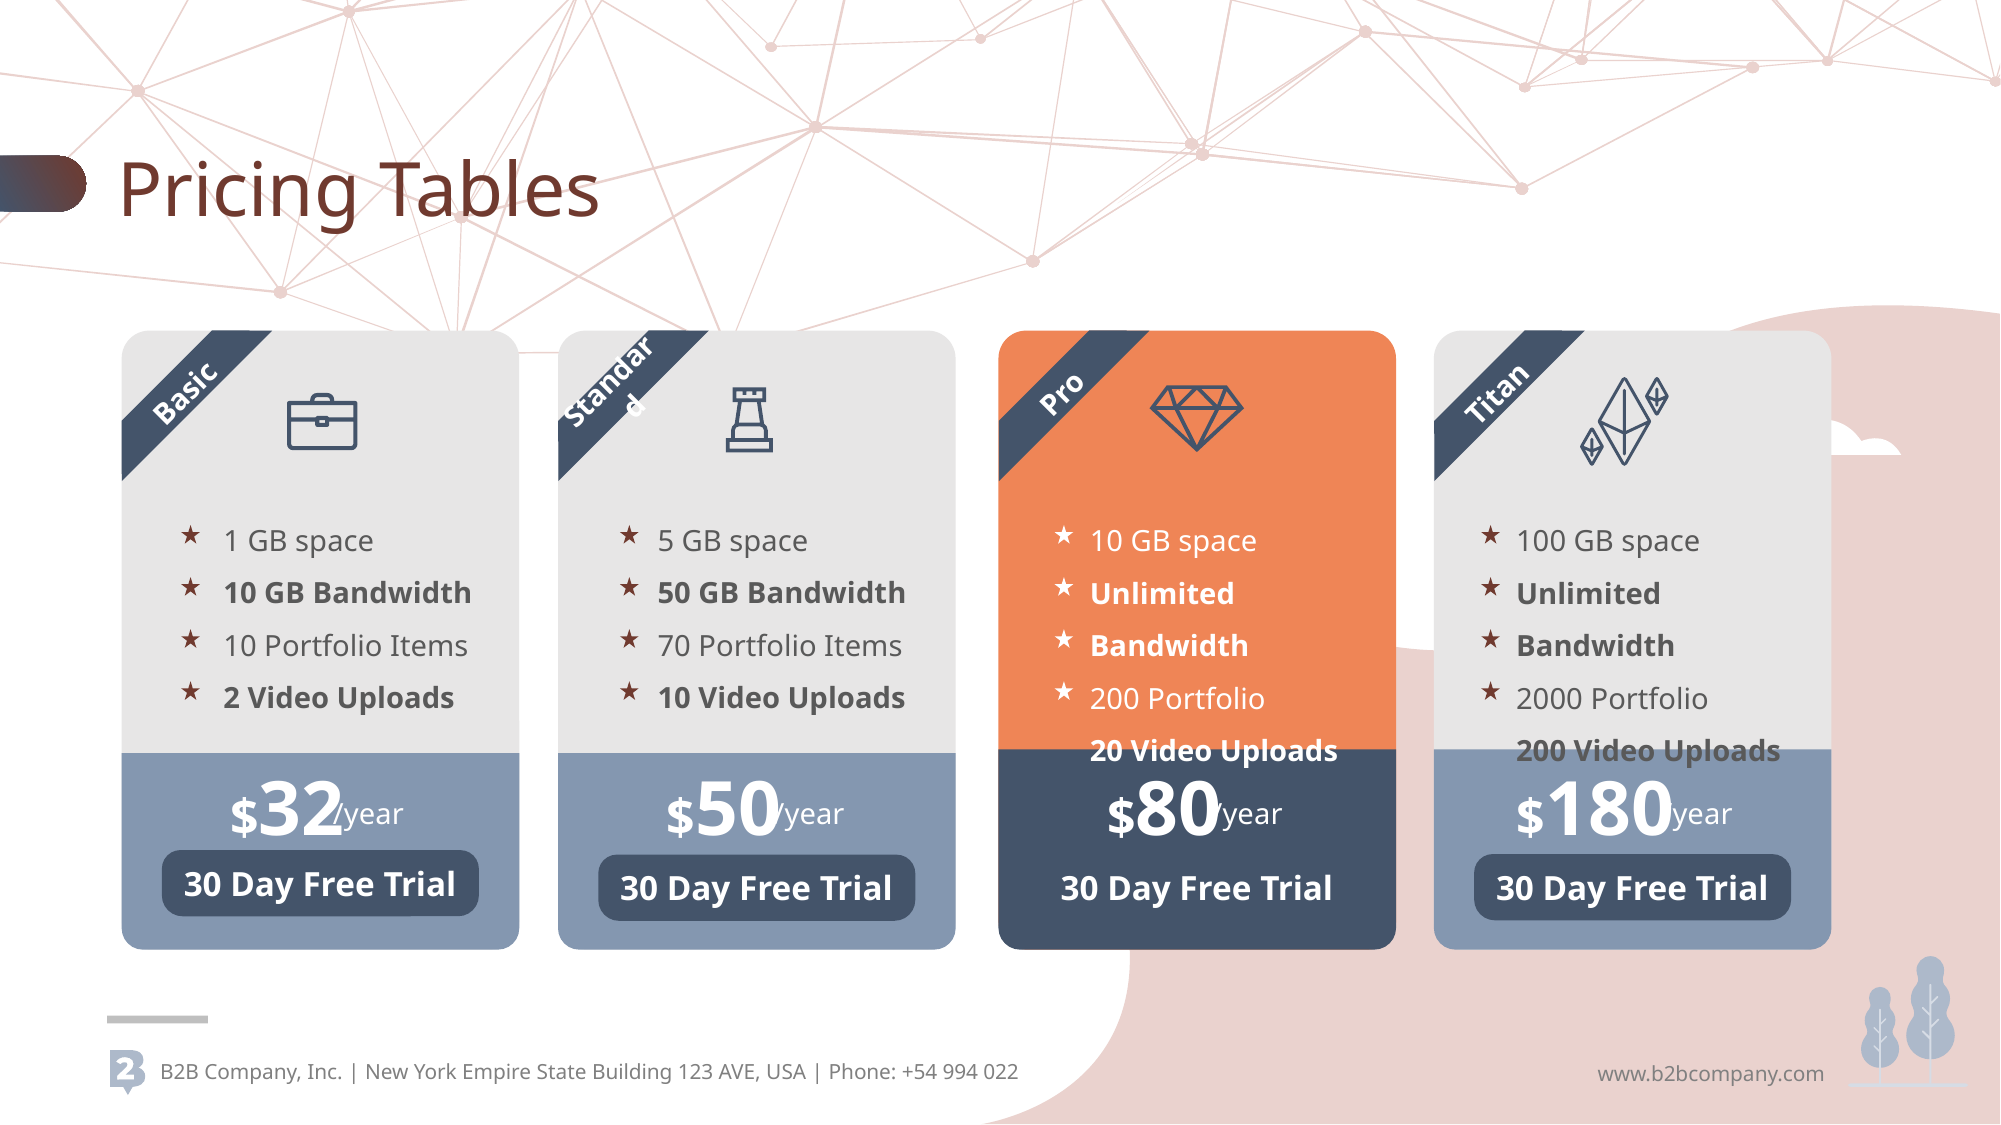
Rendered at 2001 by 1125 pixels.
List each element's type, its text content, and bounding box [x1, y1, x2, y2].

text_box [1580, 376, 1669, 466]
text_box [75, 330, 1832, 950]
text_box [1481, 524, 1500, 700]
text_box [1054, 524, 1074, 700]
title Pricing Tables [102, 144, 1476, 241]
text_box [619, 524, 639, 700]
footer B2B Company, Inc. | New York Empire State Building 123 AVE, USA | Phone: +54 994 022 [145, 1042, 1130, 1103]
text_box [181, 524, 200, 700]
